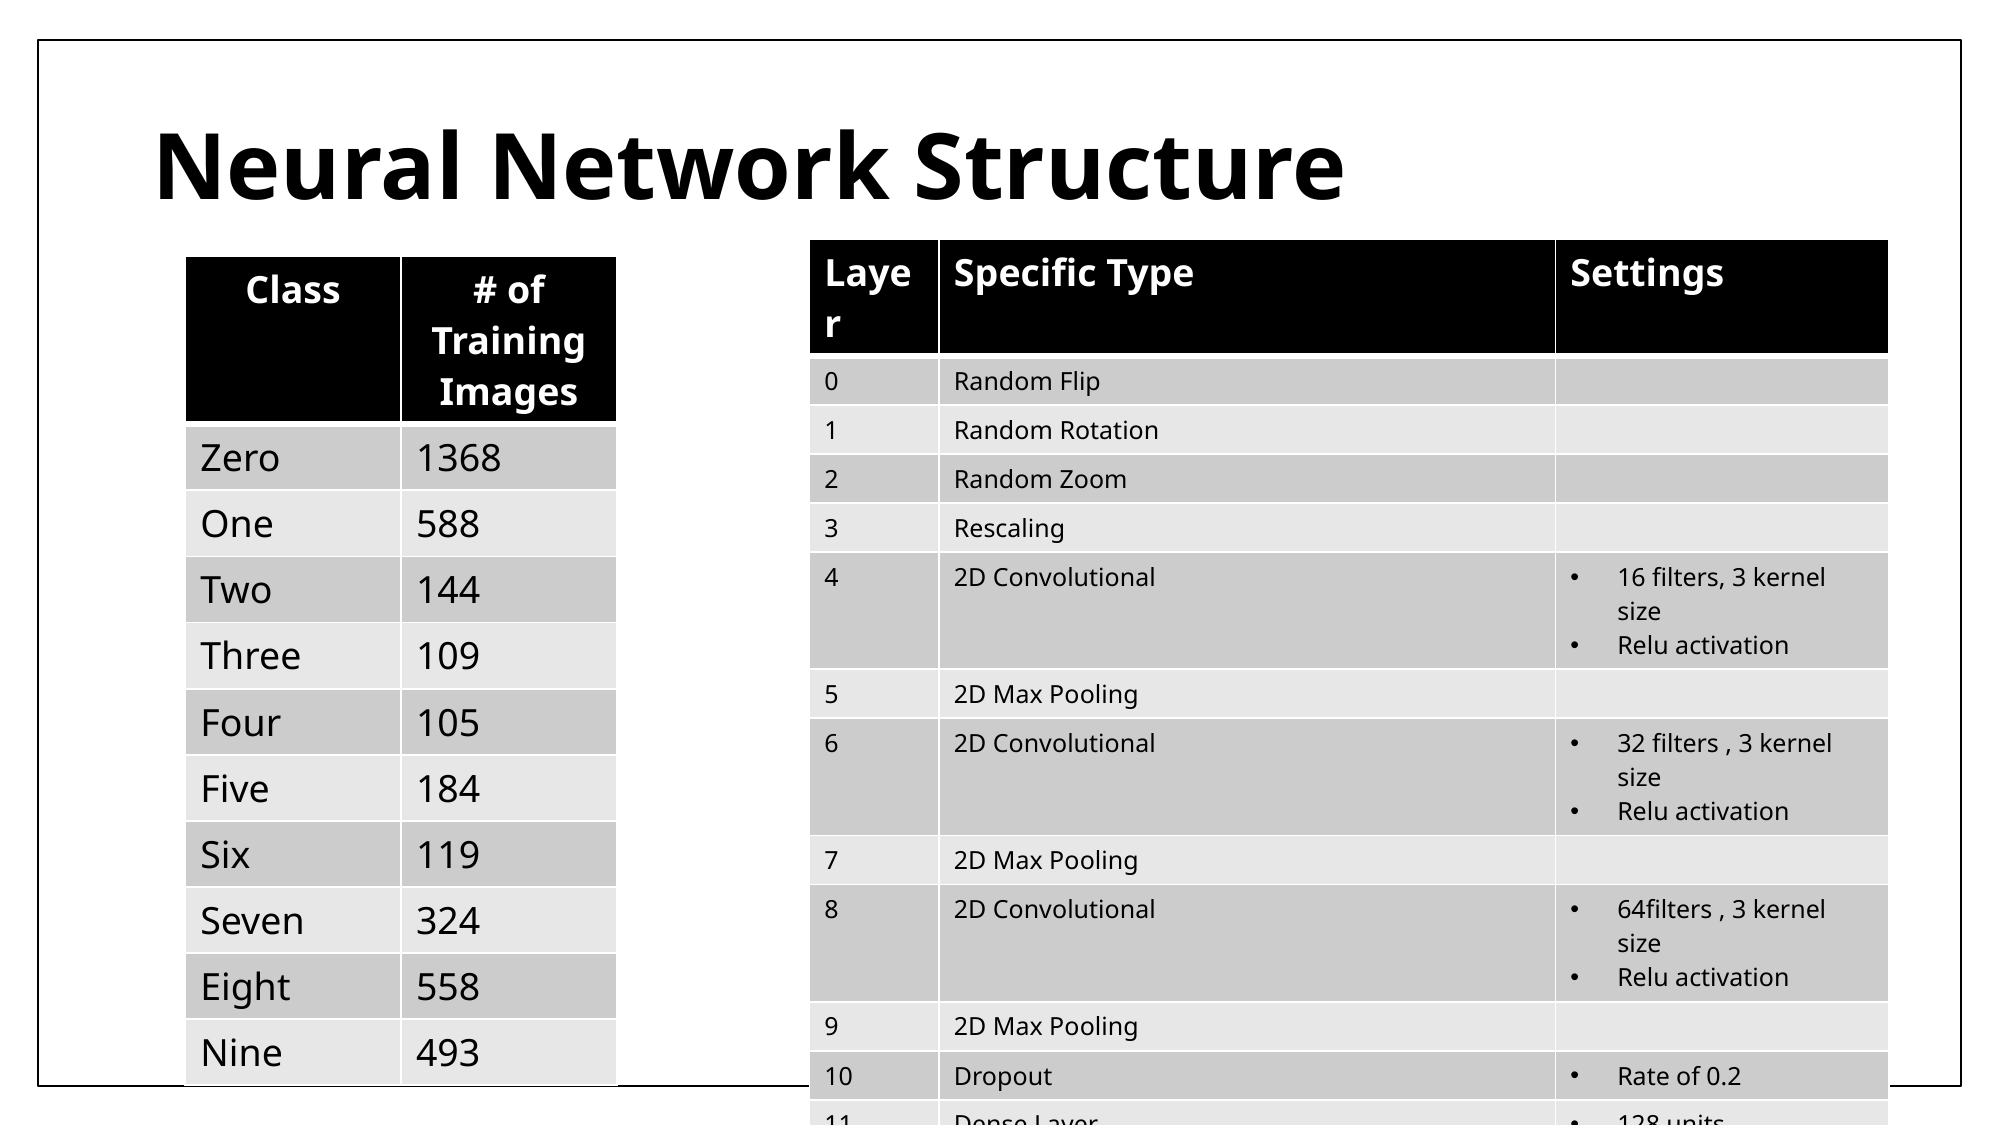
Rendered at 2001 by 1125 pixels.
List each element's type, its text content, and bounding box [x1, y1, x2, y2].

table_cell 11 [810, 1101, 938, 1125]
table_cell [1556, 670, 1888, 717]
table_cell 105 [402, 690, 616, 754]
table_cell 4 [810, 553, 938, 668]
table_cell Random Rotation [940, 406, 1555, 453]
table_cell [1556, 1003, 1888, 1050]
table_cell 558 [402, 954, 616, 1018]
table_cell Six [186, 822, 400, 886]
table_cell Three [186, 623, 400, 688]
table_cell 0 [810, 359, 938, 404]
table_cell [1556, 504, 1888, 551]
table_cell Dense Layer [940, 1101, 1555, 1125]
table_cell One [186, 491, 400, 556]
table_cell 2D Max Pooling [940, 836, 1555, 884]
table_cell Two [186, 557, 400, 622]
table_header Layer [810, 240, 938, 353]
table_cell 1 [810, 406, 938, 453]
table_cell [1556, 359, 1888, 404]
table_cell 588 [402, 491, 616, 556]
table_header # of Training Images [402, 257, 616, 421]
table_header Settings [1556, 240, 1888, 353]
table_cell 64filters , 3 kernel size Relu activation [1556, 885, 1888, 1001]
table_cell 8 [810, 885, 938, 1001]
table_cell 16 filters, 3 kernel size Relu activation [1556, 553, 1888, 668]
table_cell 493 [402, 1020, 616, 1084]
table_cell Five [186, 756, 400, 820]
table_cell Seven [186, 888, 400, 952]
table_cell Eight [186, 954, 400, 1018]
title Neural Network Structure [137, 60, 1863, 279]
table_cell Rescaling [940, 504, 1555, 551]
table_cell Dropout [940, 1052, 1555, 1099]
table_cell Four [186, 690, 400, 754]
table_cell 32 filters , 3 kernel size Relu activation [1556, 719, 1888, 835]
table_cell 119 [402, 822, 616, 886]
table_cell 2D Convolutional [940, 885, 1555, 1001]
table_cell 2D Convolutional [940, 553, 1555, 668]
table_cell 3 [810, 504, 938, 551]
table_cell 2D Convolutional [940, 719, 1555, 835]
table_cell 7 [810, 836, 938, 884]
table_cell 2D Max Pooling [940, 1003, 1555, 1050]
table_cell [1556, 406, 1888, 453]
table_cell Random Flip [940, 359, 1555, 404]
table_cell 184 [402, 756, 616, 820]
table_cell 1368 [402, 427, 616, 489]
table_cell 128 units Relu activation [1556, 1101, 1888, 1125]
table_cell 9 [810, 1003, 938, 1050]
table_cell 2 [810, 455, 938, 502]
table_cell 2D Max Pooling [940, 670, 1555, 717]
table_cell Nine [186, 1020, 400, 1084]
table_cell 6 [810, 719, 938, 835]
table_cell [1556, 836, 1888, 884]
table_cell 144 [402, 557, 616, 622]
table_cell 5 [810, 670, 938, 717]
table_cell [1556, 455, 1888, 502]
table_cell Random Zoom [940, 455, 1555, 502]
table_cell 109 [402, 623, 616, 688]
table_cell Rate of 0.2 [1556, 1052, 1888, 1099]
table_cell 10 [810, 1052, 938, 1099]
table_cell Zero [186, 427, 400, 489]
table_header Class [186, 257, 400, 421]
table_cell 324 [402, 888, 616, 952]
table_header Specific Type [940, 240, 1555, 353]
